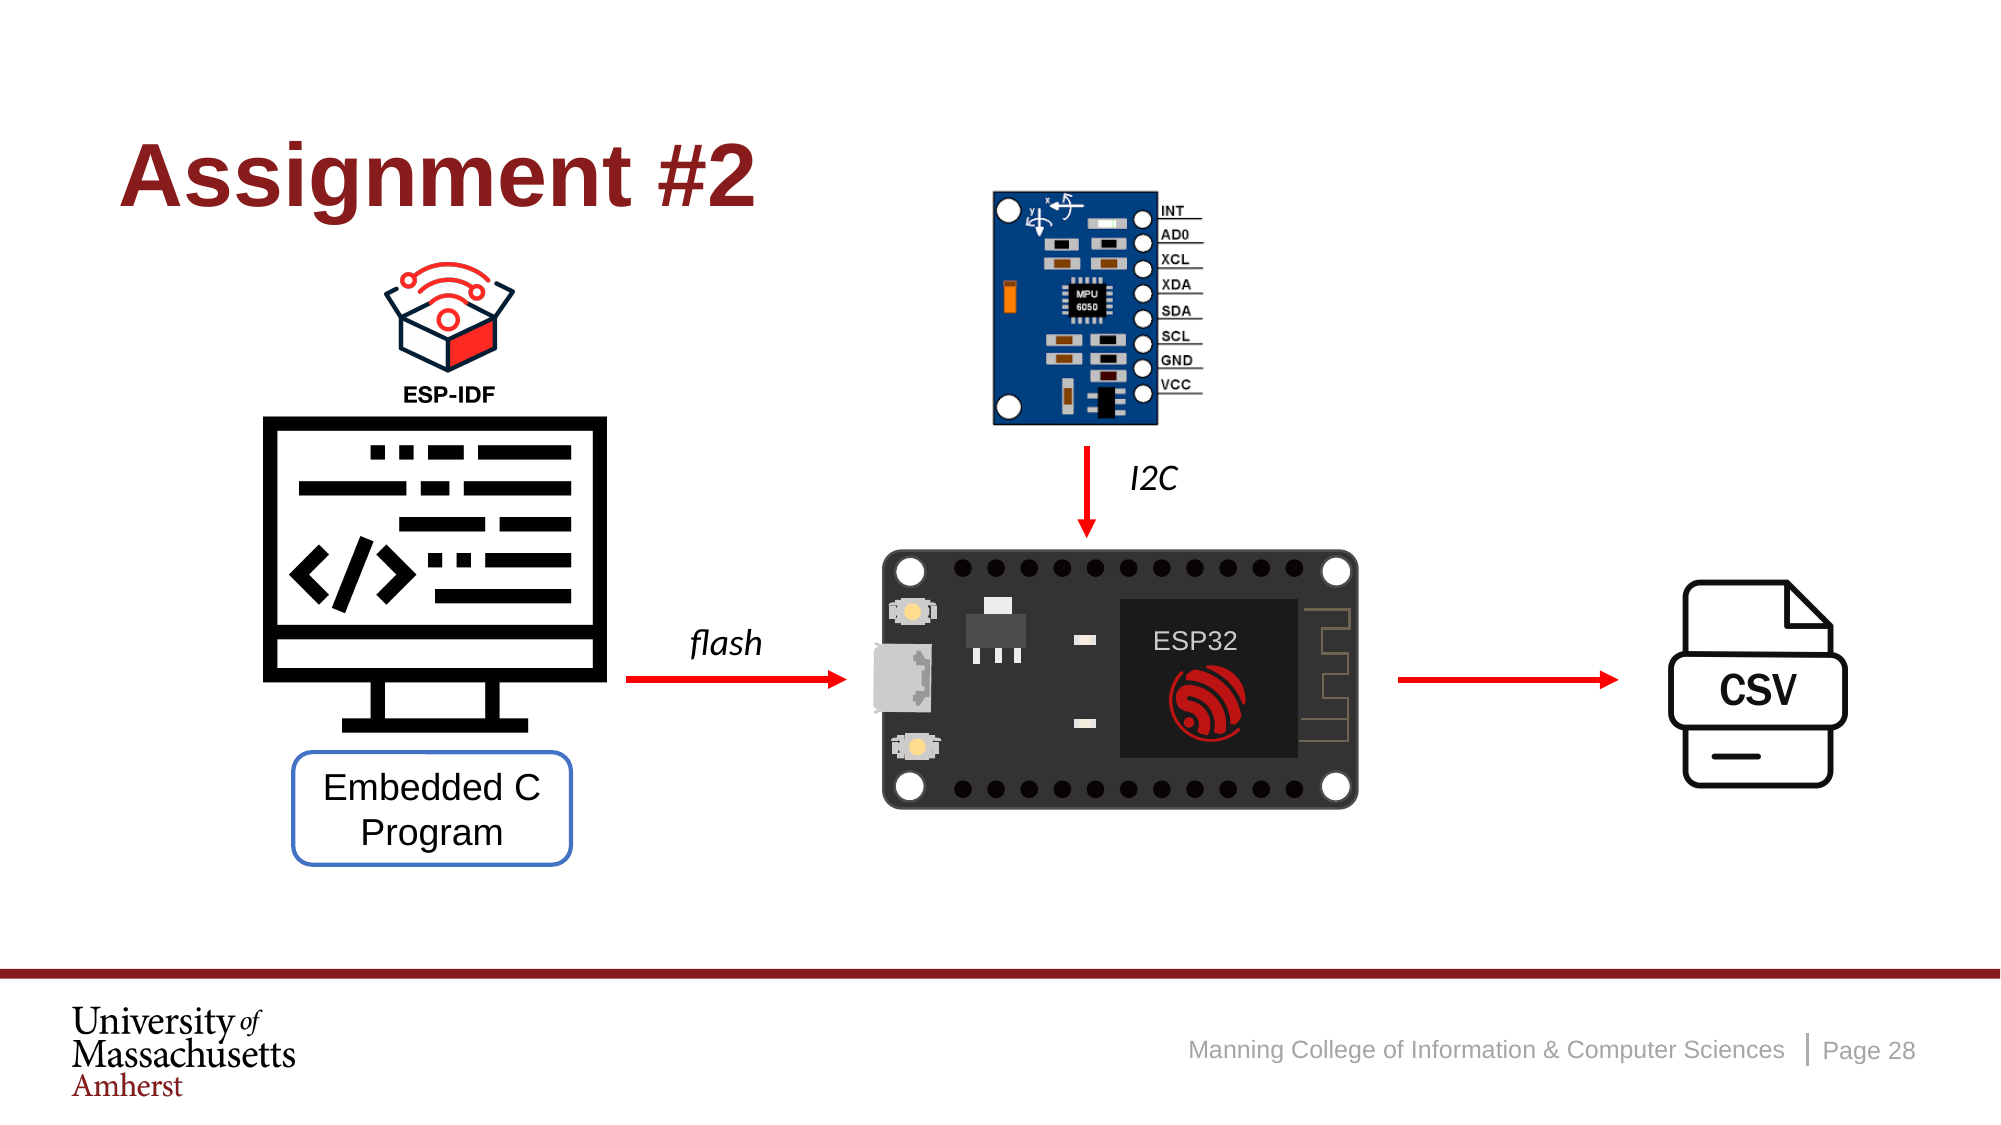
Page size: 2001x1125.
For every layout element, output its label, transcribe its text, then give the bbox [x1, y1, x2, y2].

title Assignment #2 [103, 121, 1899, 234]
text_box I2C [1097, 445, 1210, 490]
text_box flash [670, 610, 783, 671]
picture [70, 1006, 296, 1097]
text_box Embedded C Program [293, 754, 571, 865]
picture [1642, 567, 1875, 800]
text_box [872, 491, 1358, 809]
picture [976, 184, 1219, 433]
slide_number Page 28 [1807, 1033, 1966, 1067]
picture [262, 261, 607, 747]
